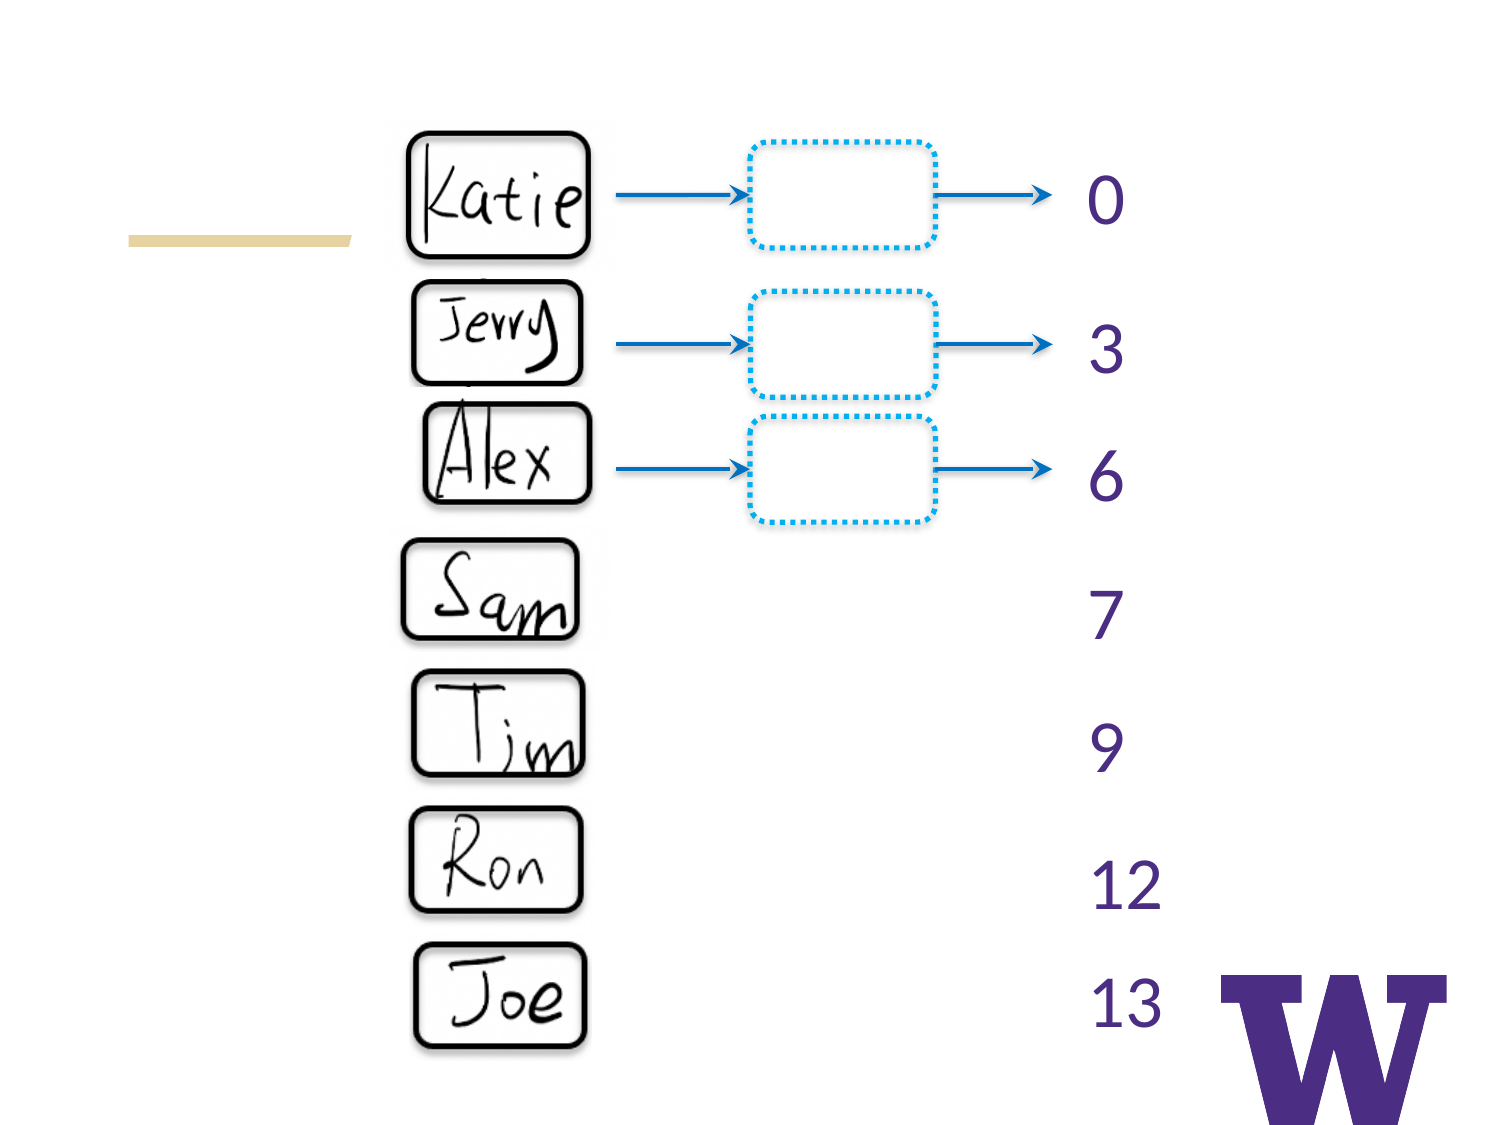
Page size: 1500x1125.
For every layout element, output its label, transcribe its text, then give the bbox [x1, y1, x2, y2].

picture [408, 932, 592, 1061]
text_box 6 [1072, 419, 1141, 524]
picture [387, 525, 613, 652]
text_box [615, 141, 1053, 249]
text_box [616, 291, 1054, 398]
text_box 0 [1072, 141, 1141, 247]
picture [384, 117, 616, 273]
picture [1221, 975, 1447, 1125]
picture [403, 797, 597, 927]
text_box 3 [1072, 291, 1141, 396]
picture [399, 392, 602, 520]
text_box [1071, 556, 1180, 1051]
picture [408, 278, 592, 387]
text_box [615, 415, 1053, 523]
picture [128, 235, 352, 247]
picture [404, 657, 597, 792]
